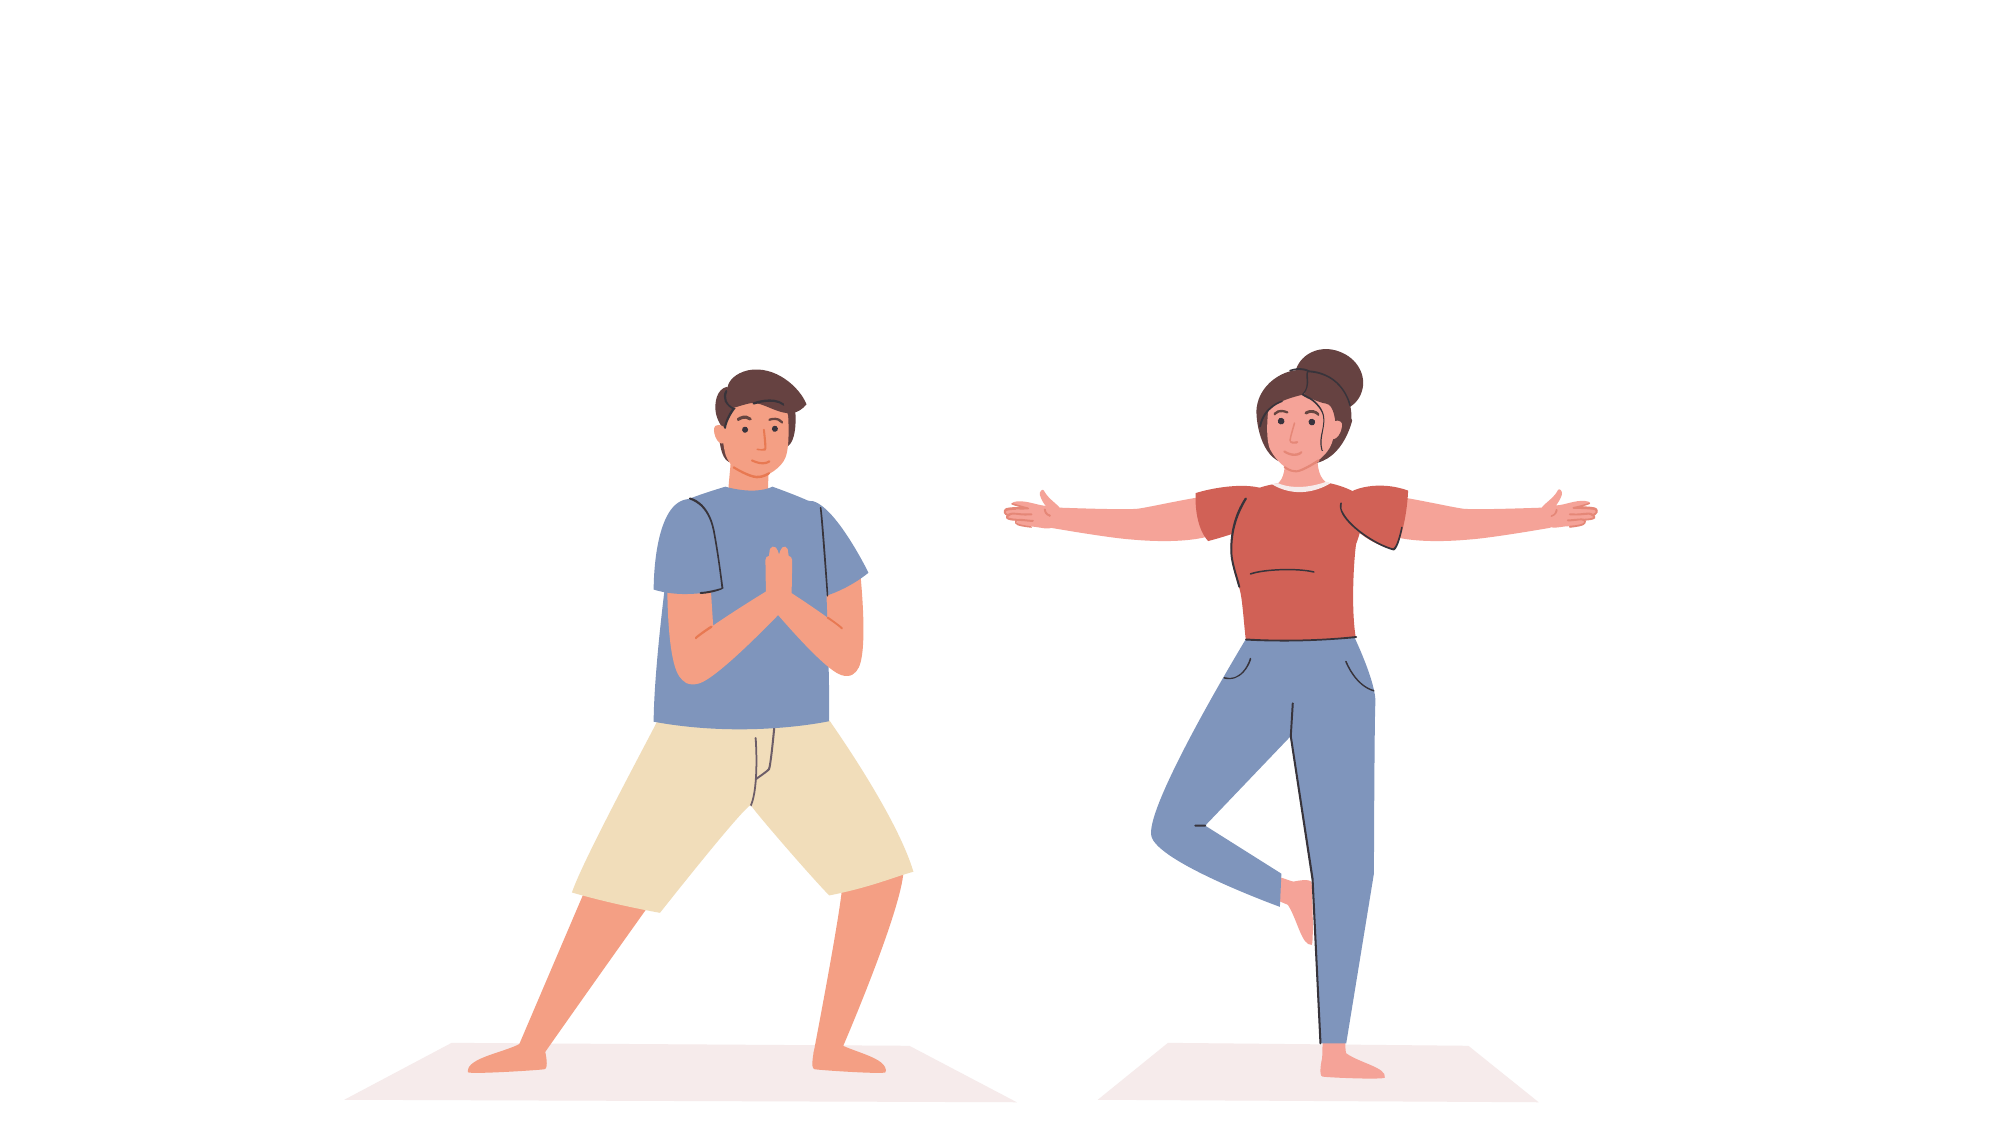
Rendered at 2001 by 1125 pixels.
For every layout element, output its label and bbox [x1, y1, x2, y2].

text_box [1003, 349, 1598, 1103]
text_box [344, 369, 1003, 1103]
